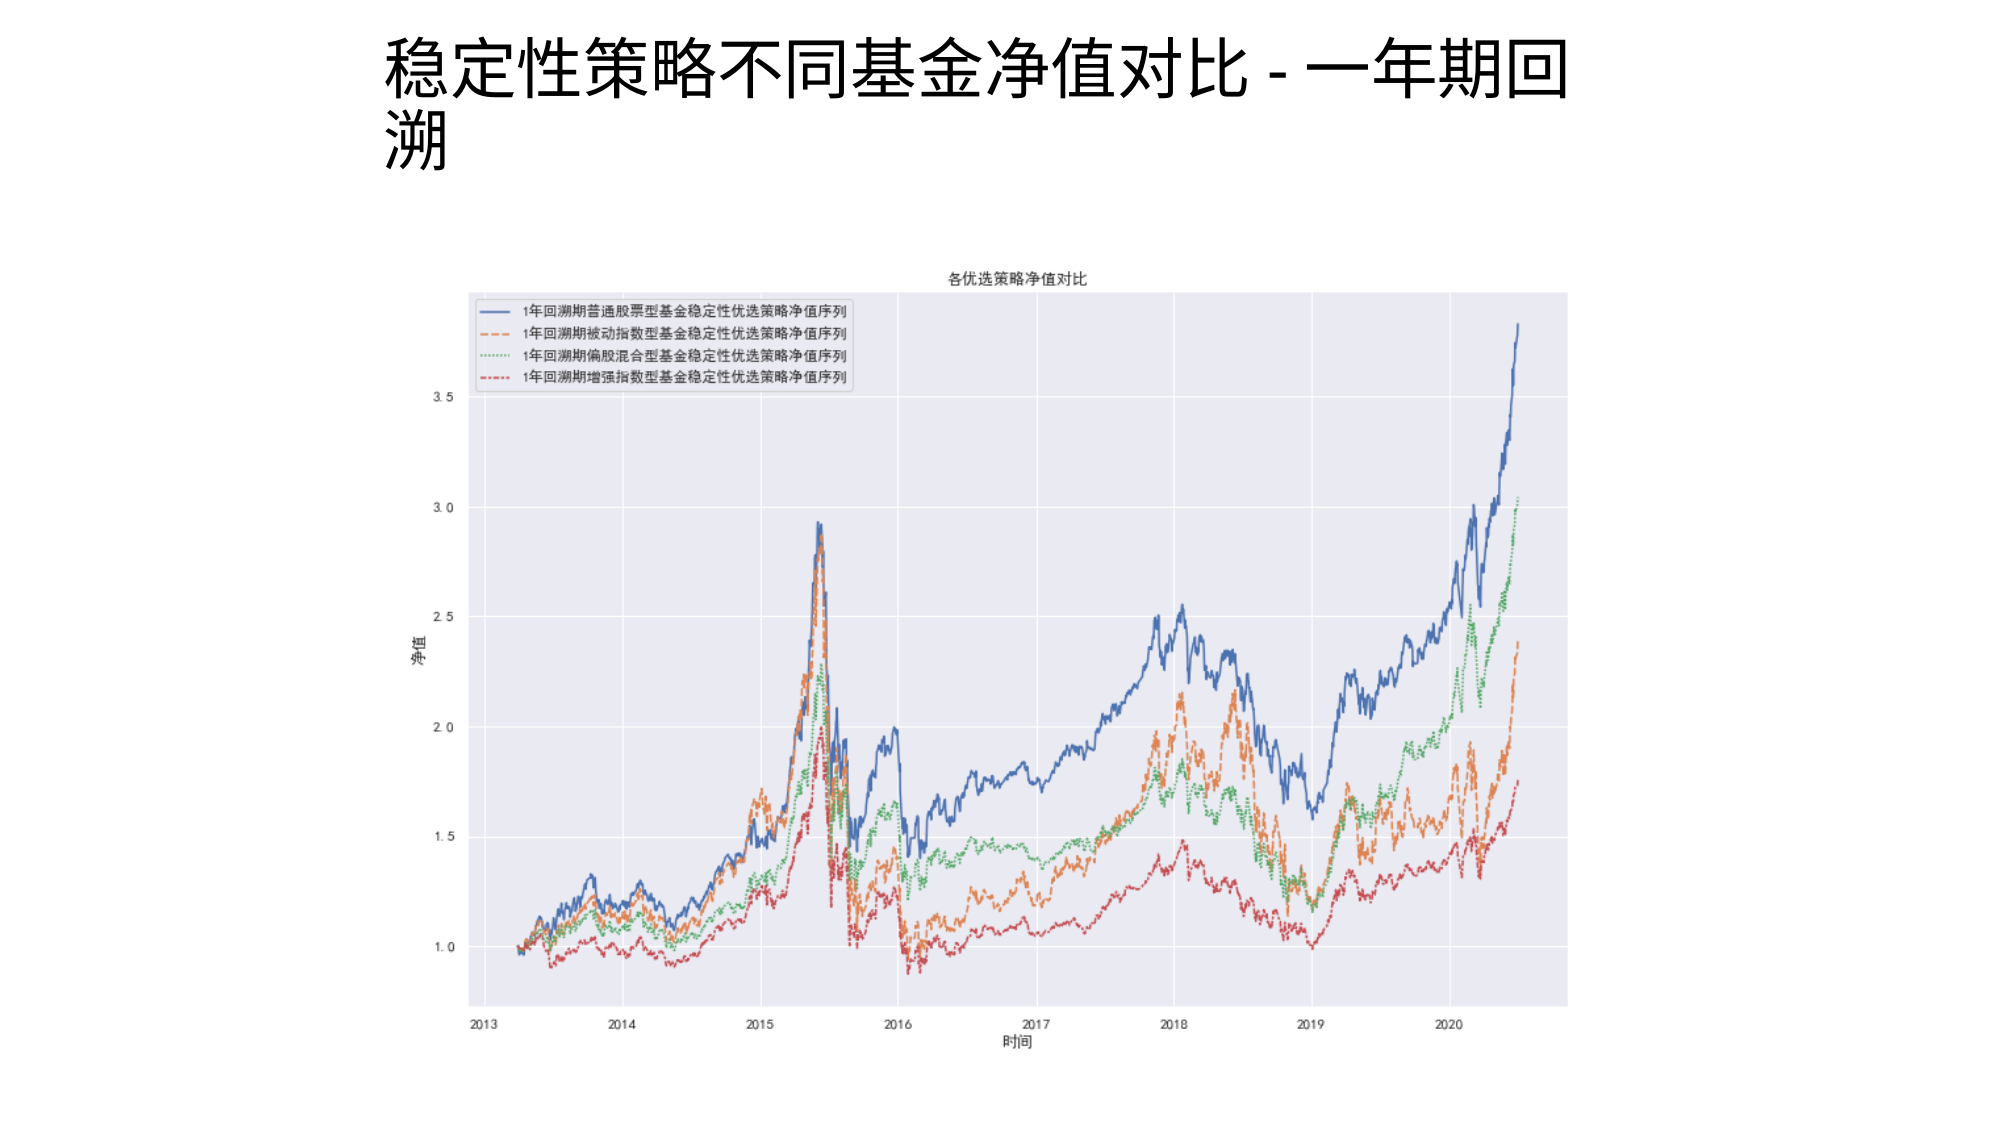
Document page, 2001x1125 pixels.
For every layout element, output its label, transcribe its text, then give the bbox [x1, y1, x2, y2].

picture [290, 178, 1710, 1125]
title 稳定性策略不同基金净值对比-一年期回溯 [368, 6, 1632, 178]
